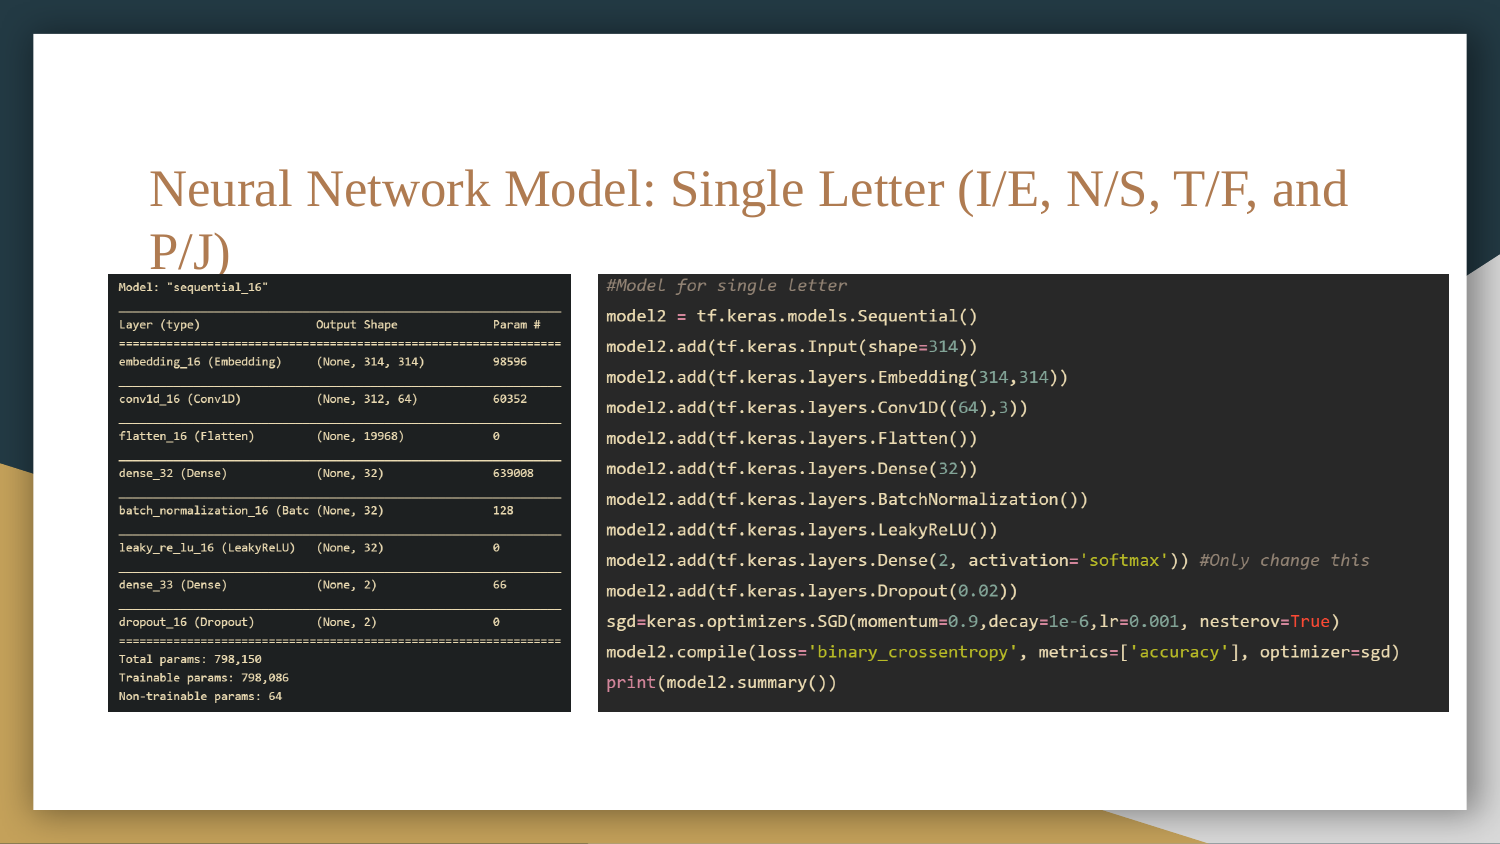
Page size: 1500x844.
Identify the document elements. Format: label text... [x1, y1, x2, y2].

picture [107, 274, 571, 713]
title Neural Network Model: Single Letter (I/E, N/S, T/F, and P/J) [134, 138, 1366, 296]
picture [598, 274, 1449, 712]
